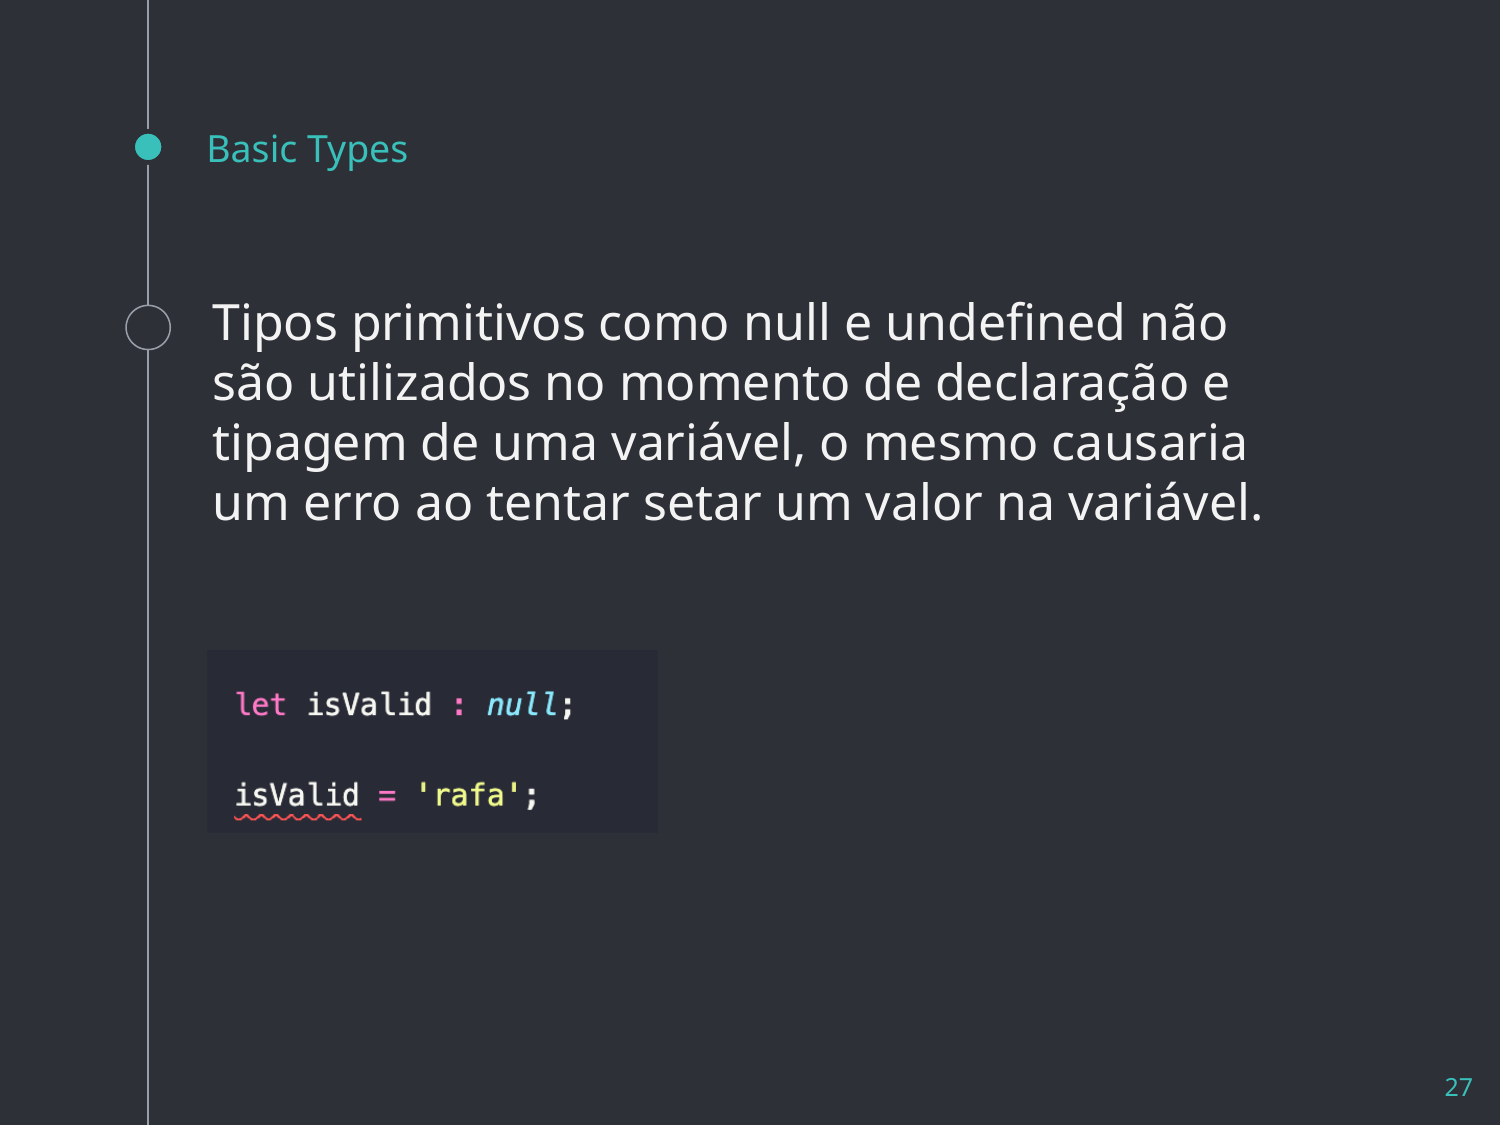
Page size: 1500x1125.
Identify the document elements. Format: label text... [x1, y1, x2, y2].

title Basic Types [191, 109, 1317, 185]
list Tipos primitivos como null e undefined não são utilizados no momento de declaração e tipagem de uma variável, o mesmo causaria um erro ao tentar setar um valor na variável. [191, 275, 1317, 1091]
slide_number 27 [1398, 1056, 1489, 1125]
picture [207, 650, 658, 833]
